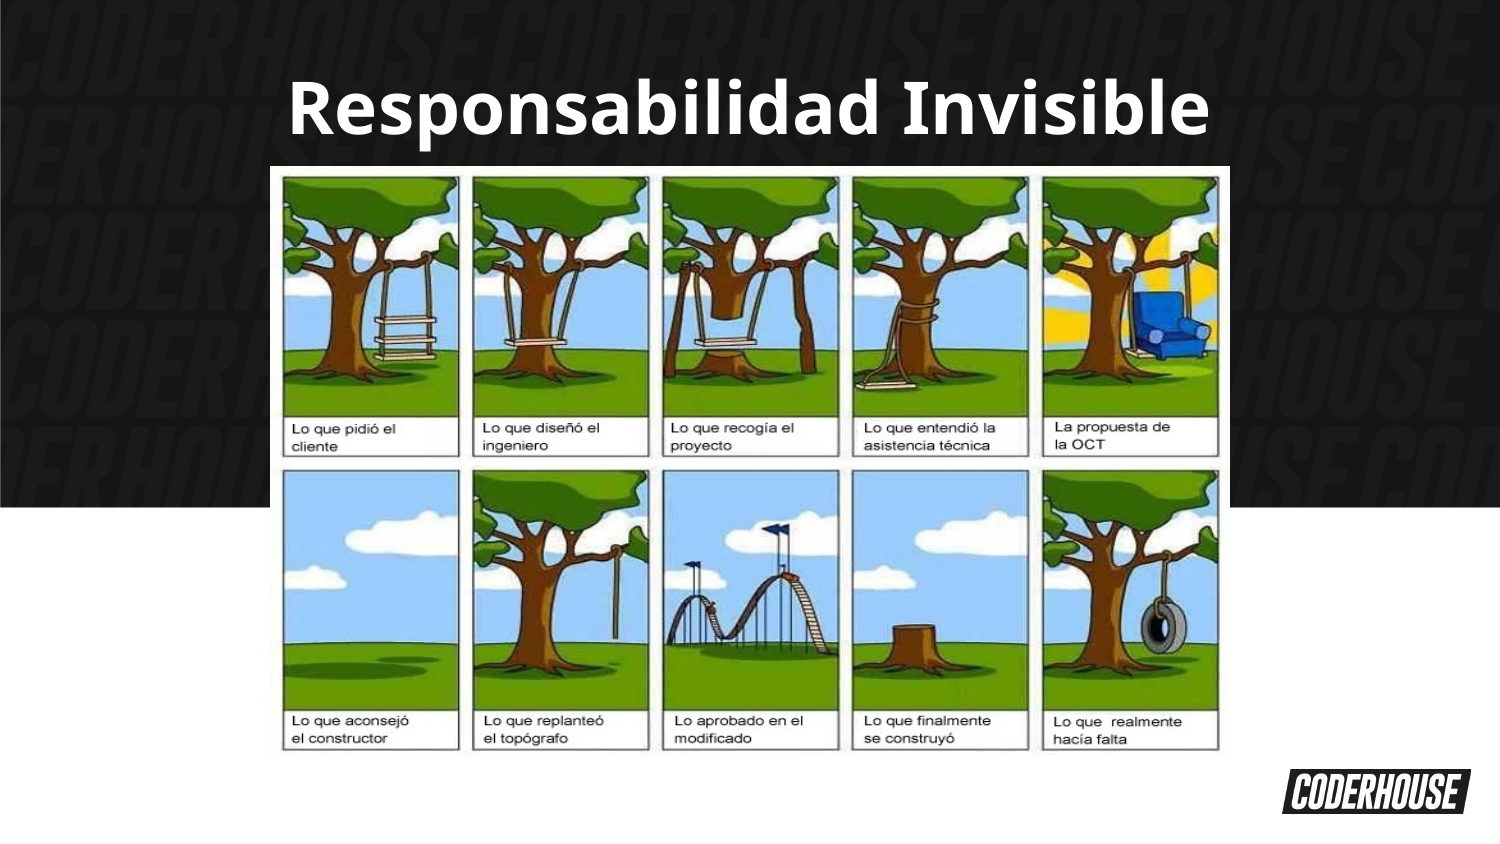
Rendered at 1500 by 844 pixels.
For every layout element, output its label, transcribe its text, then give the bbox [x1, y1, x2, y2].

text_box Responsabilidad Invisible [164, 56, 1336, 166]
picture [0, 0, 1500, 844]
